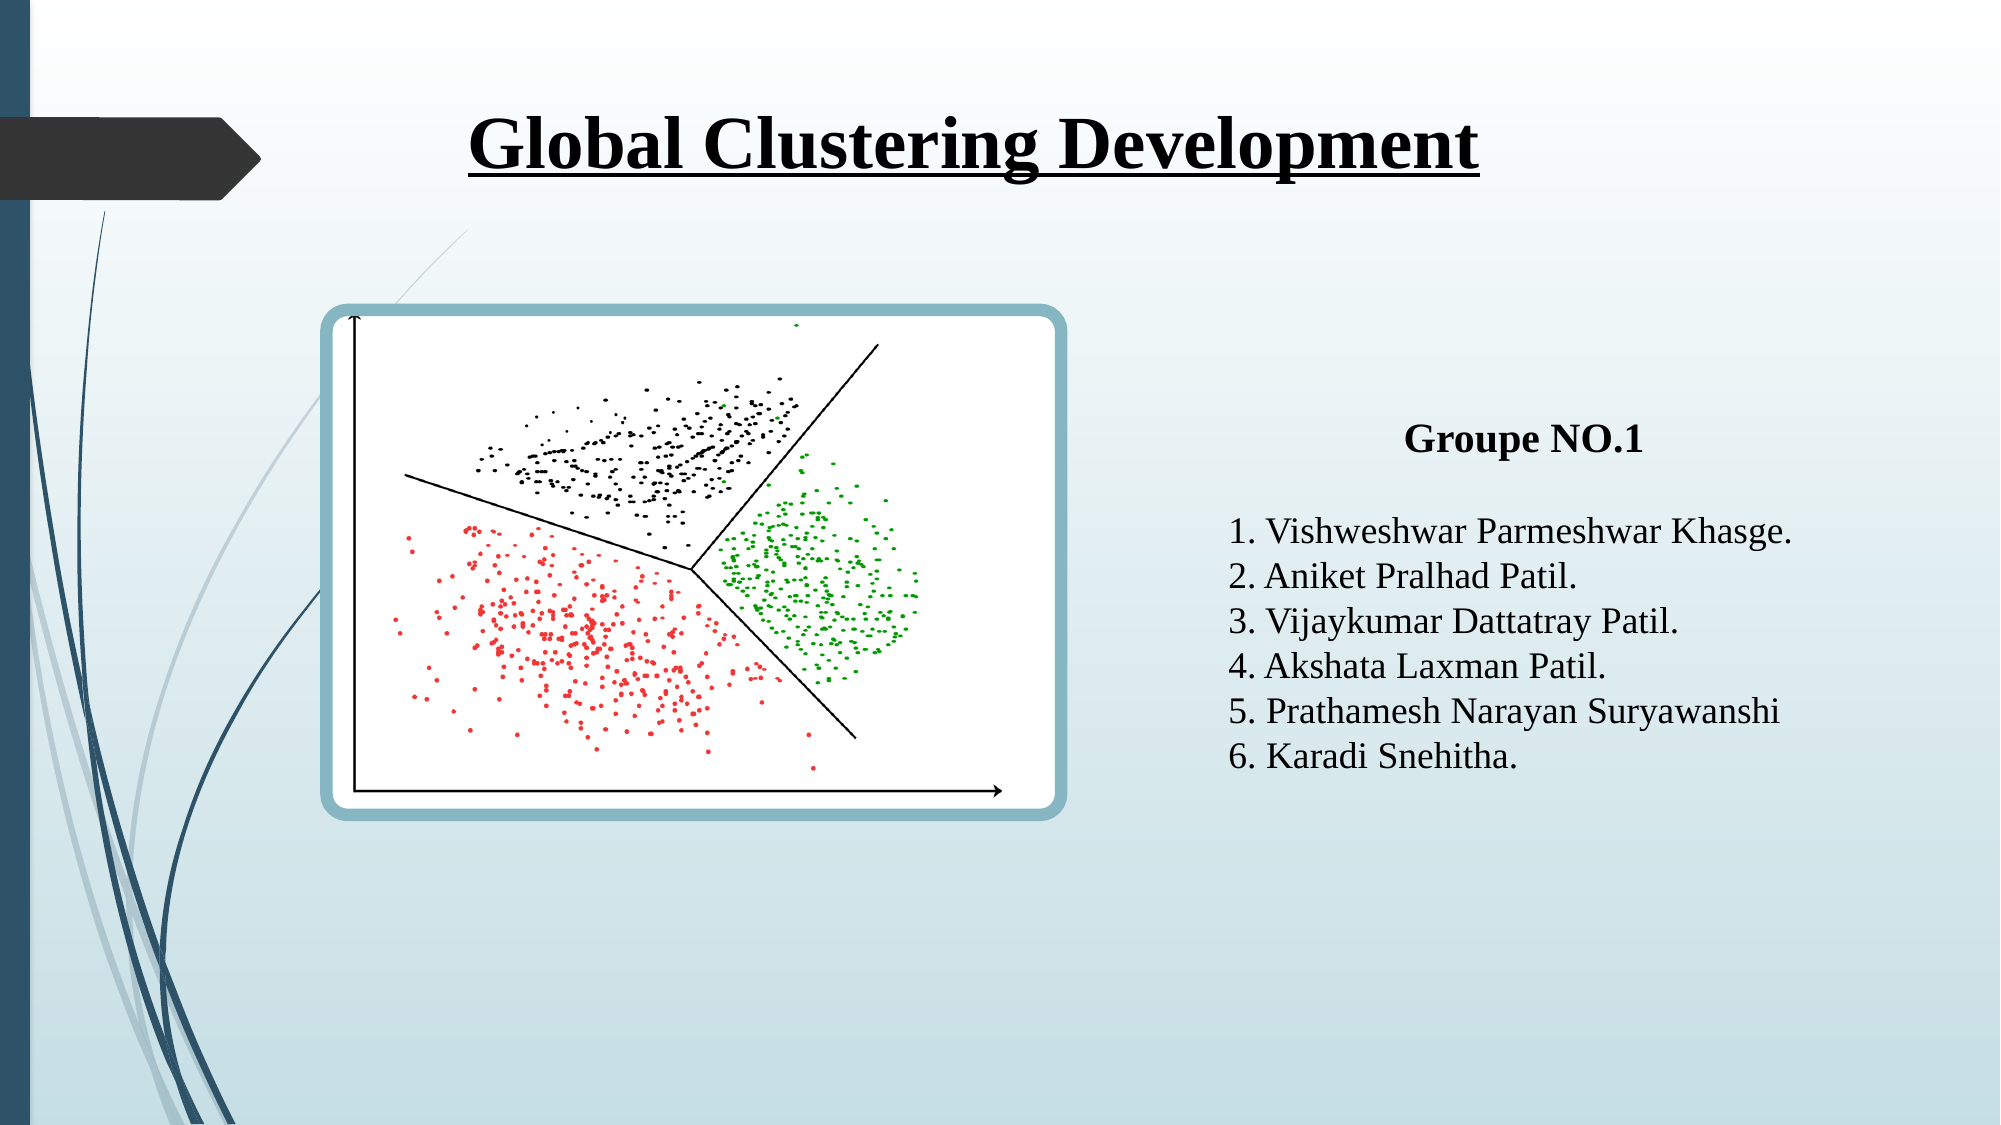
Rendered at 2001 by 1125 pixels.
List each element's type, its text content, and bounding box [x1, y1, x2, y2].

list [326, 309, 1062, 816]
text_box Groupe NO.1 1. Vishweshwar Parmeshwar Khasge. 2. Aniket Pralhad Patil. 3. Vijaykumar Dattatray Patil. 4. Akshata Laxman Patil. 5. Prathamesh Narayan Suryawanshi 6. Karadi Snehitha. [1213, 403, 1950, 874]
title Global Clustering Development [302, 86, 1765, 297]
